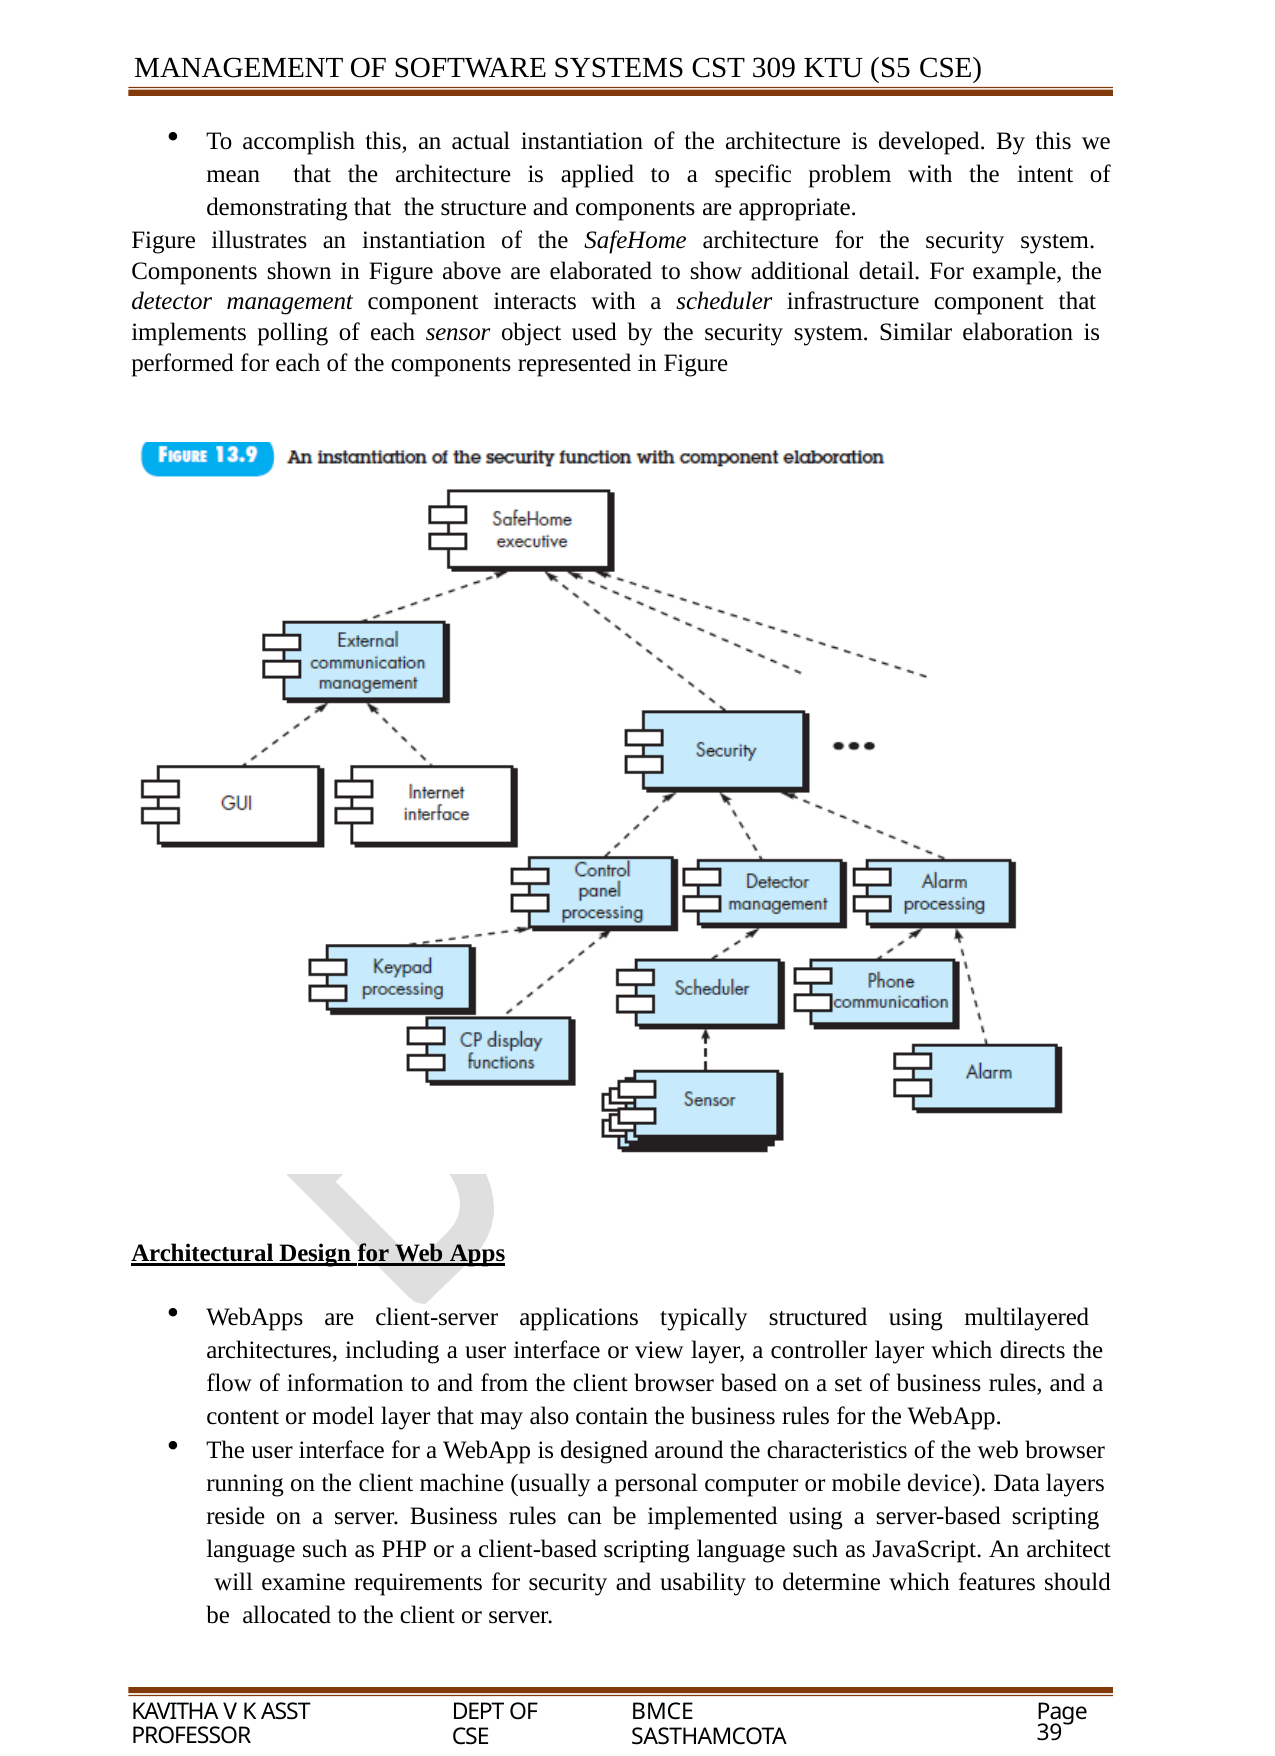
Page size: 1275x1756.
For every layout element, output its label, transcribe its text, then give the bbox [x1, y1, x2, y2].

text_box [128, 1687, 1113, 1697]
slide_number DEPT OF CSE [449, 1700, 572, 1756]
text_box Architectural Design for Web Apps WebApps are client-server applications typically structured using multilayered architectures, including a user interface or view layer, a controller layer which directs the flow of information to and from the client browser based on a set of business rules, and a content or model layer that may also contain the business rules for the WebApp. The user interface for a WebApp is designed around the characteristics of the web browser running on the client machine (usually a personal computer or mobile device). Data layers reside on a server. Business rules can be implemented using a server-based scripting language such as PHP or a client-based scripting language such as JavaScript. An architect will examine requirements for security and usability to determine which features should be allocated to the client or server. [129, 1234, 1112, 1629]
text_box KAVITHA V K ASST PROFESSOR [129, 1700, 429, 1749]
text_box [134, 442, 1110, 1174]
text_box MANAGEMENT OF SOFTWARE SYSTEMS CST 309 KTU (S5 CSE) To accomplish this, an actual instantiation of the architecture is developed. By this we mean that the architecture is applied to a specific problem with the intent of demonstrating that the structure and components are appropriate. Figure illustrates an instantiation of the SafeHome architecture for the security system. Components shown in Figure above are elaborated to show additional detail. For example, the detector management component interacts with a scheduler infrastructure component that implements polling of each sensor object used by the security system. Similar elaboration is performed for each of the components represented in Figure [129, 46, 1112, 377]
footer BMCE SASTHAMCOTA [629, 1700, 837, 1756]
slide_number Page 39 [1034, 1700, 1117, 1756]
